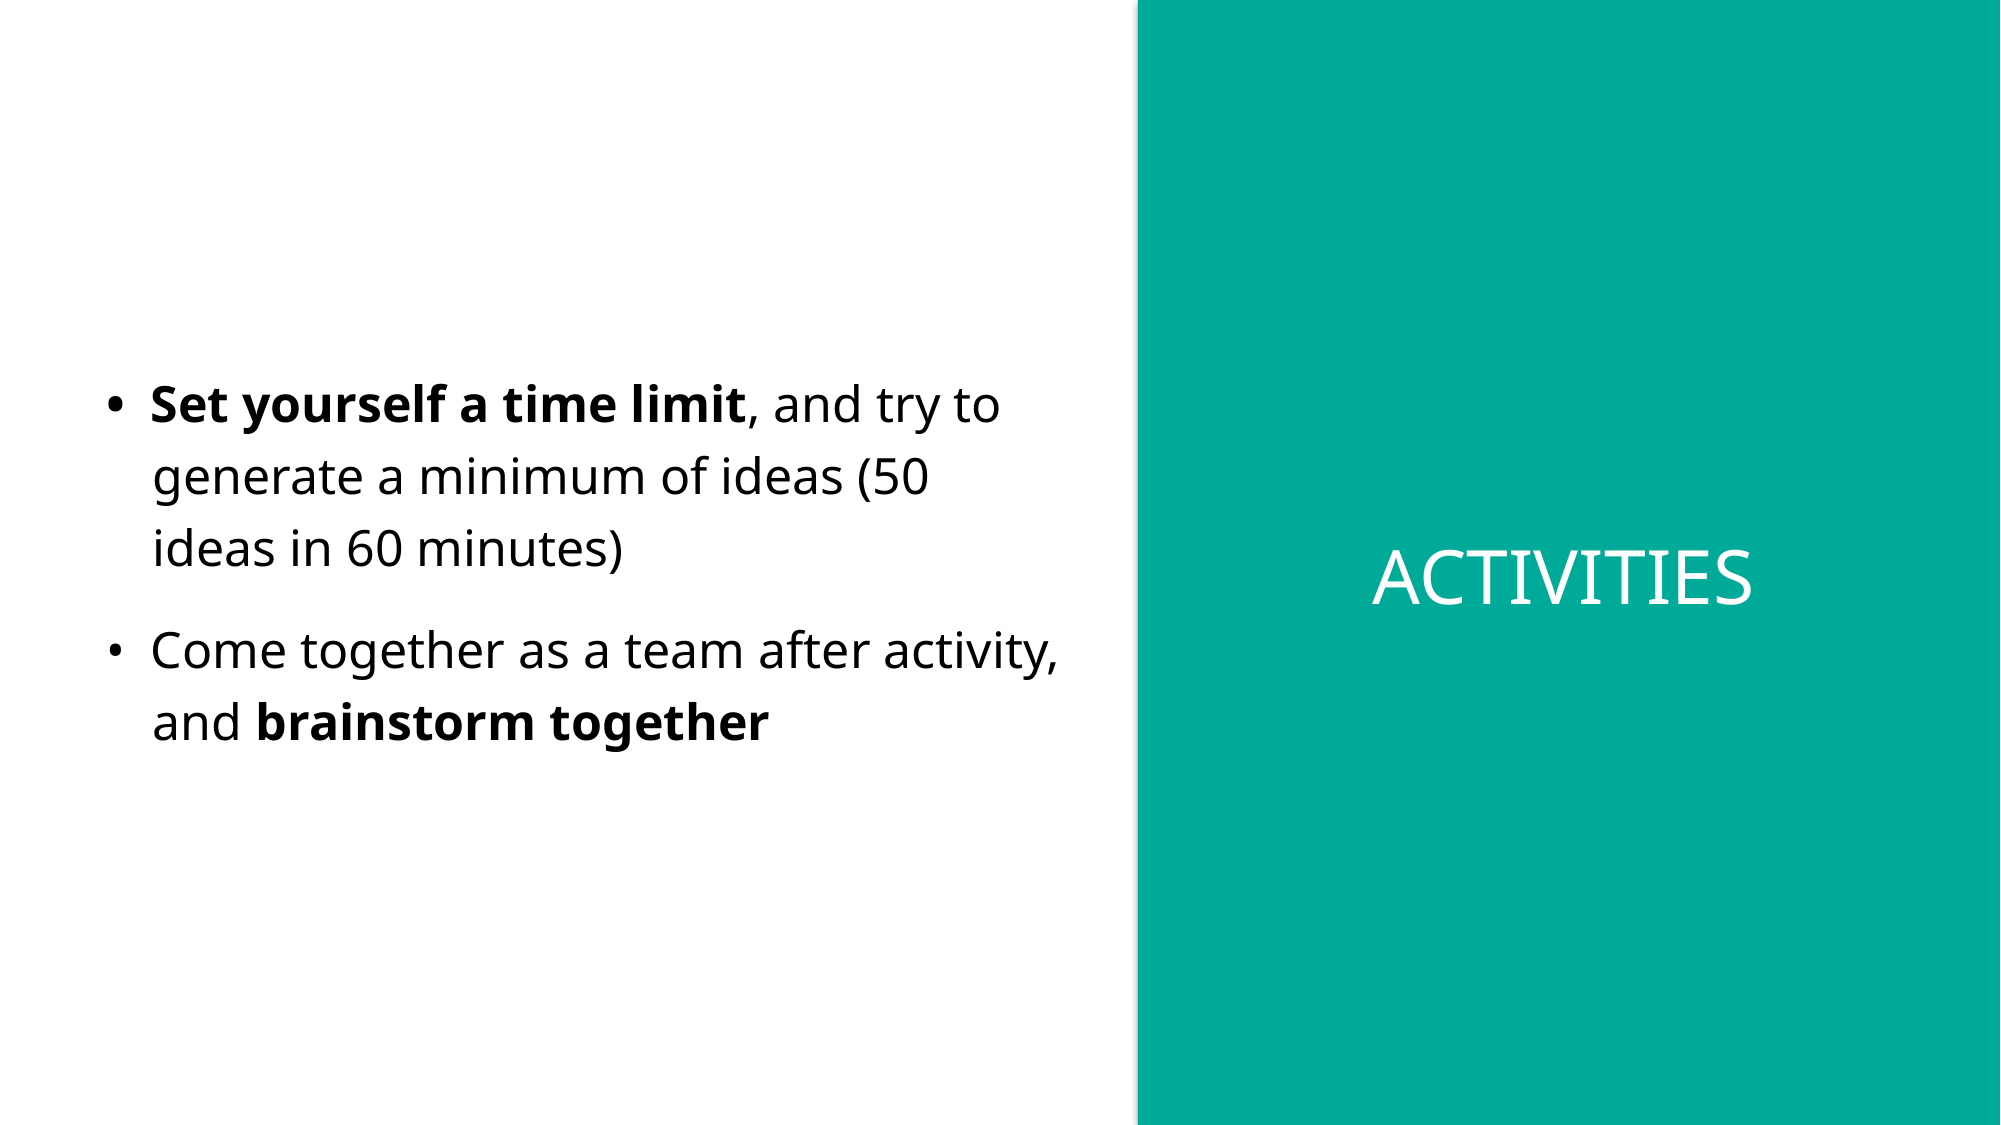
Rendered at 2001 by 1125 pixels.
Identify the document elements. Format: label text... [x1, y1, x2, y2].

text_box • Set yourself a time limit, and try to generate a minimum of ideas (50 ideas in 60 minutes) • Come together as a team after activity, and brainstorm together [106, 353, 1078, 772]
text_box [1137, 0, 2000, 1125]
text_box ACTIVITIES [1142, 503, 2000, 621]
